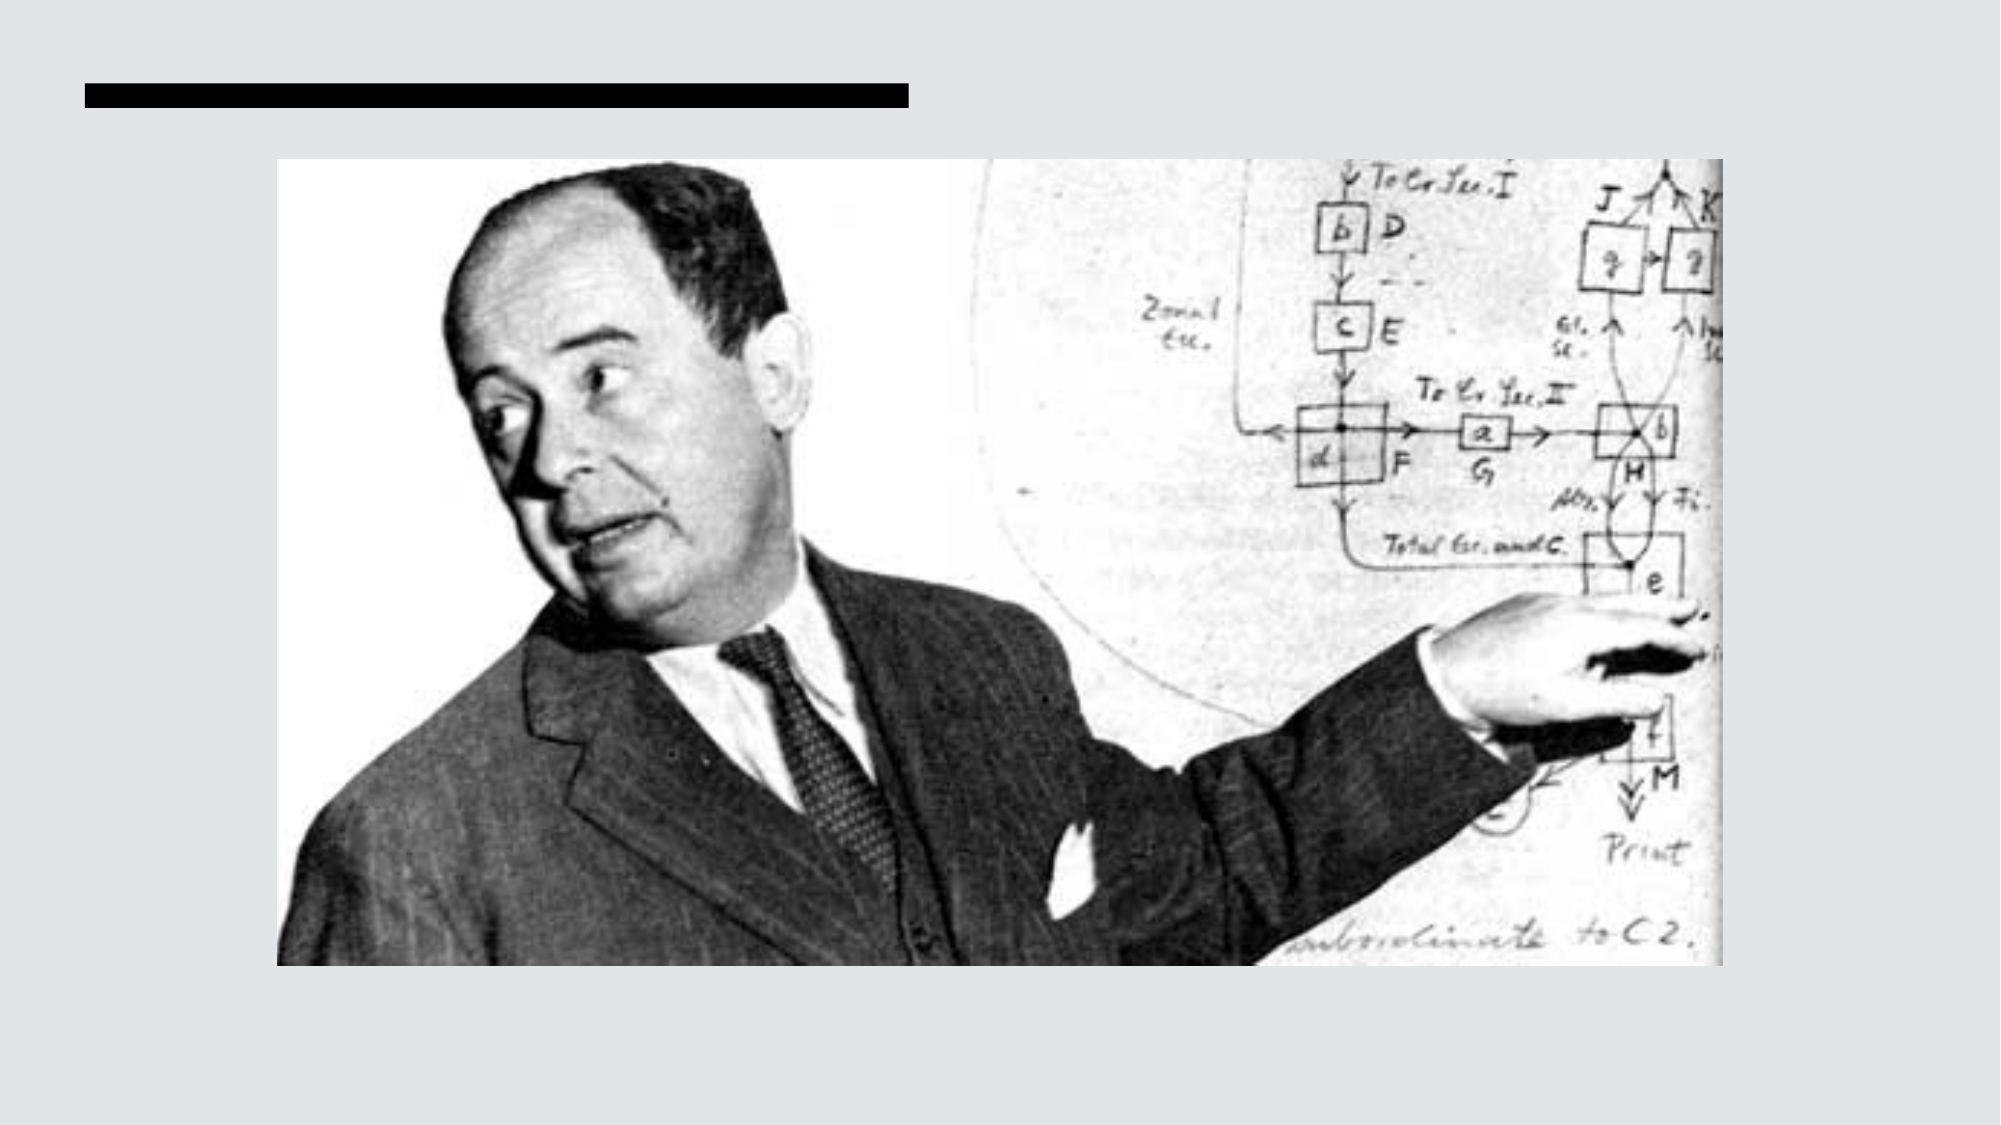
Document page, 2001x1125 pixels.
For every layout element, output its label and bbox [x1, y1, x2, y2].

picture [277, 159, 1723, 966]
